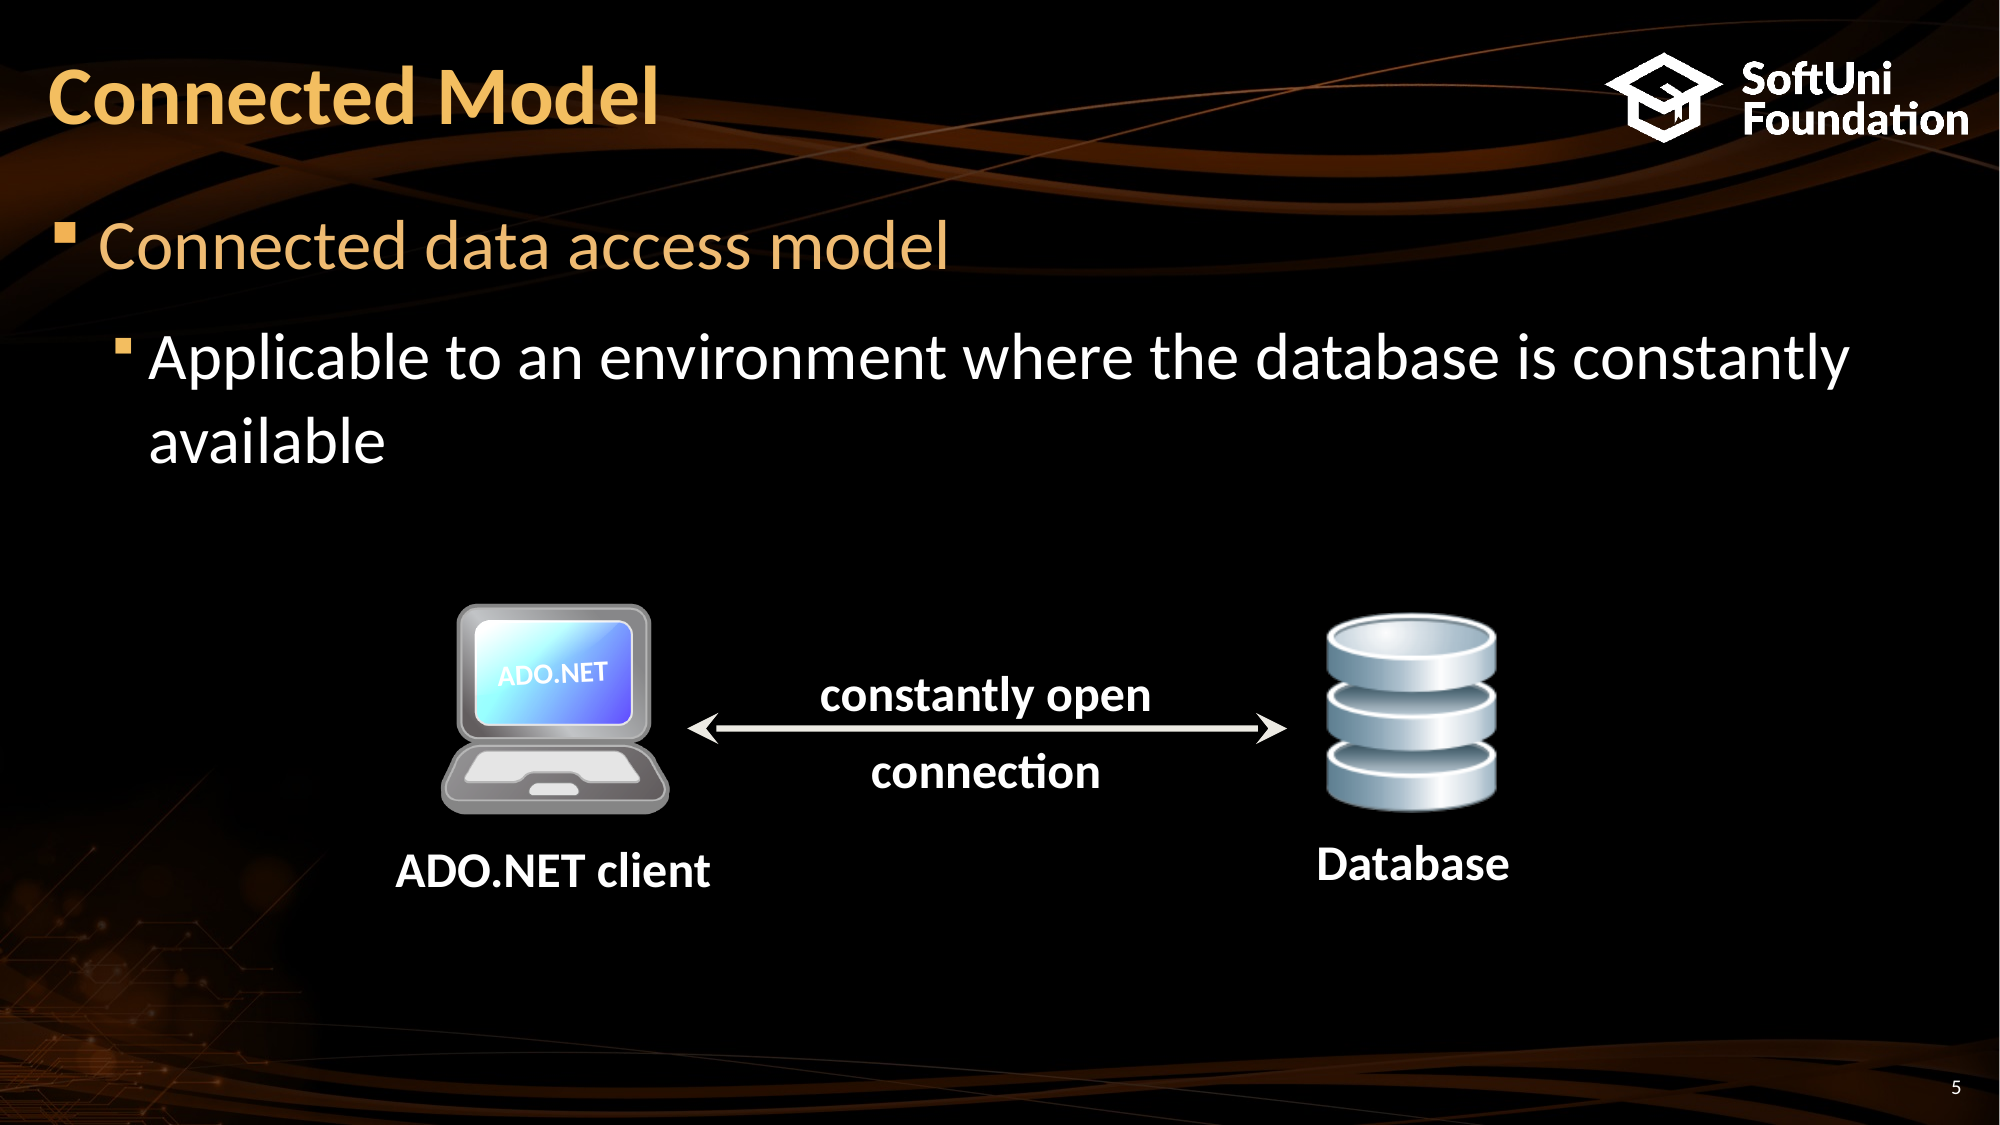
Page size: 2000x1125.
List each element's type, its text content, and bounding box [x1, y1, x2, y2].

text_box Database [1301, 830, 1526, 899]
text_box [1266, 718, 1288, 739]
text_box ADO.NET client [356, 837, 750, 907]
list Connected data access model Applicable to an environment where the database is constantly available [31, 188, 1968, 1103]
picture [0, 0, 2000, 1125]
text_box constantly open connection [805, 635, 1167, 728]
title Connected Model [30, 6, 1602, 189]
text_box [412, 562, 700, 854]
text_box constantly open connection [805, 729, 1167, 807]
text_box [700, 718, 708, 739]
